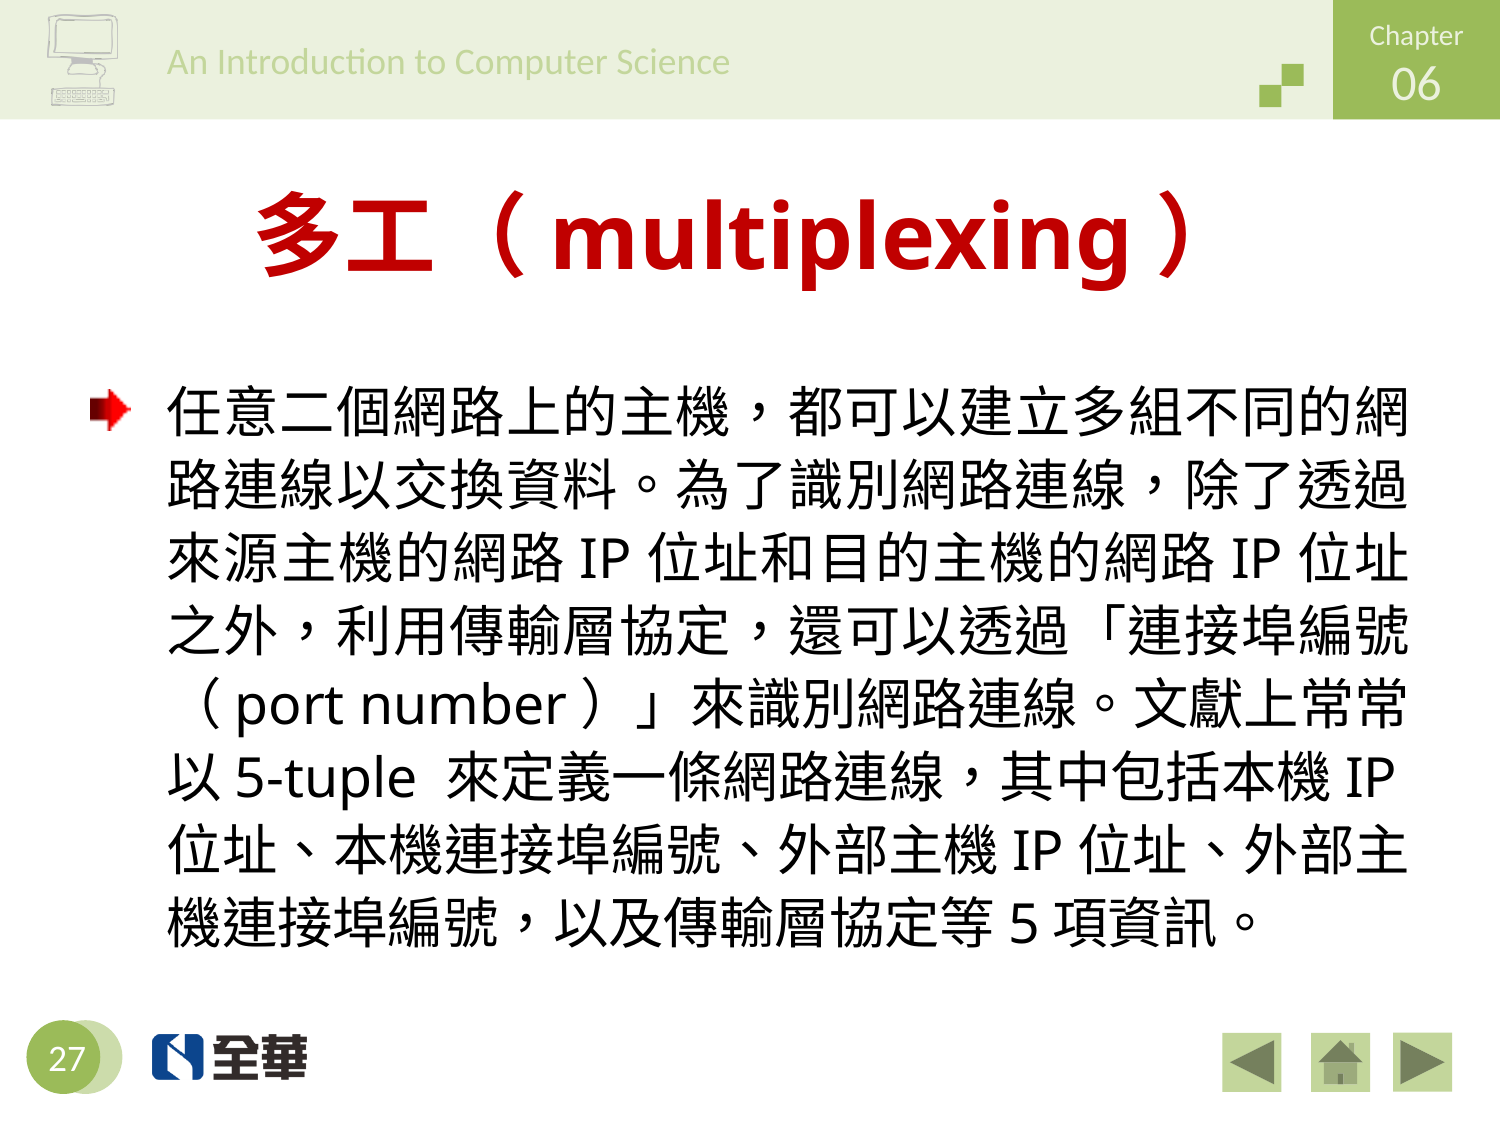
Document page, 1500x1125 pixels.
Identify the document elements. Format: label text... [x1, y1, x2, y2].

picture [152, 1034, 307, 1080]
title 多工（multiplexing） [75, 138, 1425, 327]
picture [47, 14, 118, 106]
picture [90, 389, 131, 431]
list 任意二個網路上的主機，都可以建立多組不同的網路連線以交換資料。為了識別網路連線，除了透過來源主機的網路IP位址和目的主機的網路IP位址之外，利用傳輸層協定，還可以透過「連接埠編號（port number）」來識別網路連線。文獻上常常以5-tuple 來定義一條網路連線，其中包括本機IP位址、本機連接埠編號、外部主機IP位址、外部主機連接埠編號，以及傳輸層協定等5項資訊。 [75, 363, 1425, 1005]
